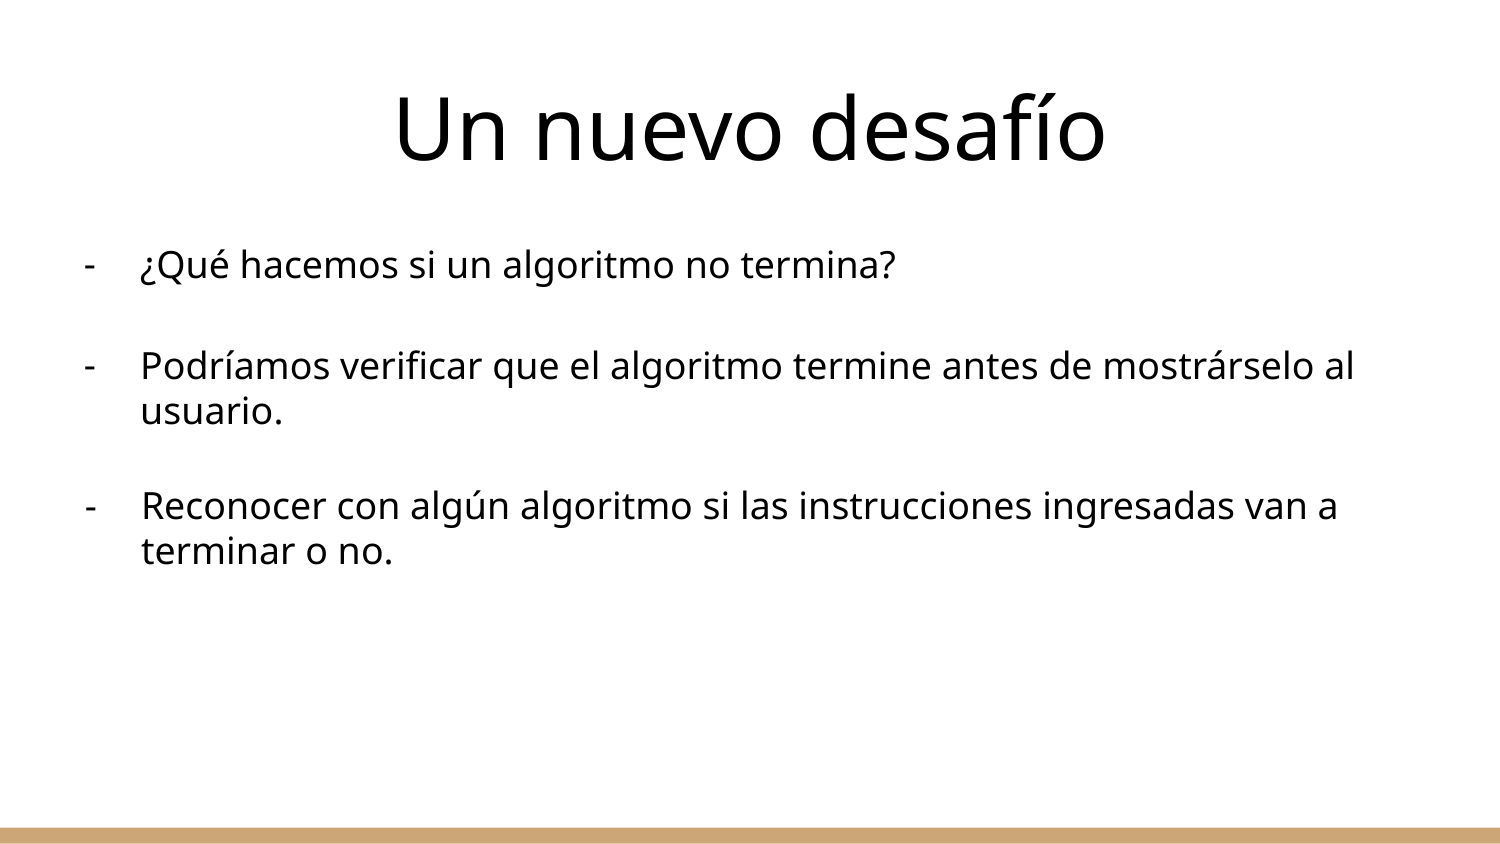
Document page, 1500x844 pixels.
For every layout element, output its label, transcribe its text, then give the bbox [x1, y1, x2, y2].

title Un nuevo desafío [51, 56, 1449, 194]
text_box ¿Qué hacemos si un algoritmo no termina? [50, 226, 1457, 326]
text_box Reconocer con algún algoritmo si las instrucciones ingresadas van a terminar o no. [51, 467, 1458, 844]
text_box Podríamos verificar que el algoritmo termine antes de mostrárselo al usuario. [50, 326, 1457, 844]
